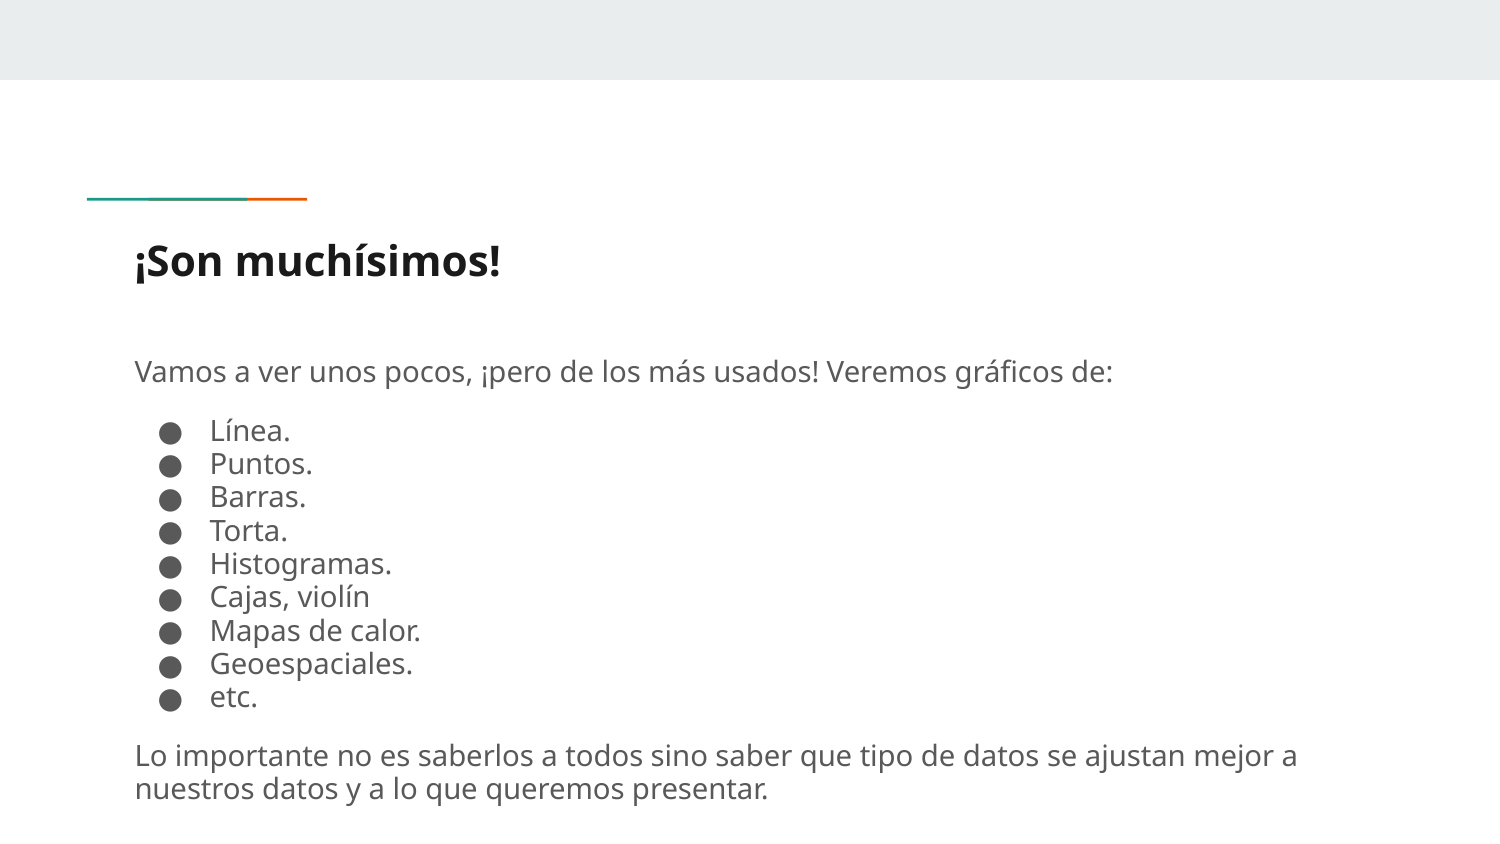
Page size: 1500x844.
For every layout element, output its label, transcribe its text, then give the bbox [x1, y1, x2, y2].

list Vamos a ver unos pocos, ¡pero de los más usados! Veremos gráficos de: Línea. Puntos. Barras. Torta. Histogramas. Cajas, violín Mapas de calor. Geoespaciales. etc. Lo importante no es saberlos a todos sino saber que tipo de datos se ajustan mejor a nuestros datos y a lo que queremos presentar. [119, 341, 1381, 712]
title ¡Son muchísimos! [119, 216, 1381, 305]
